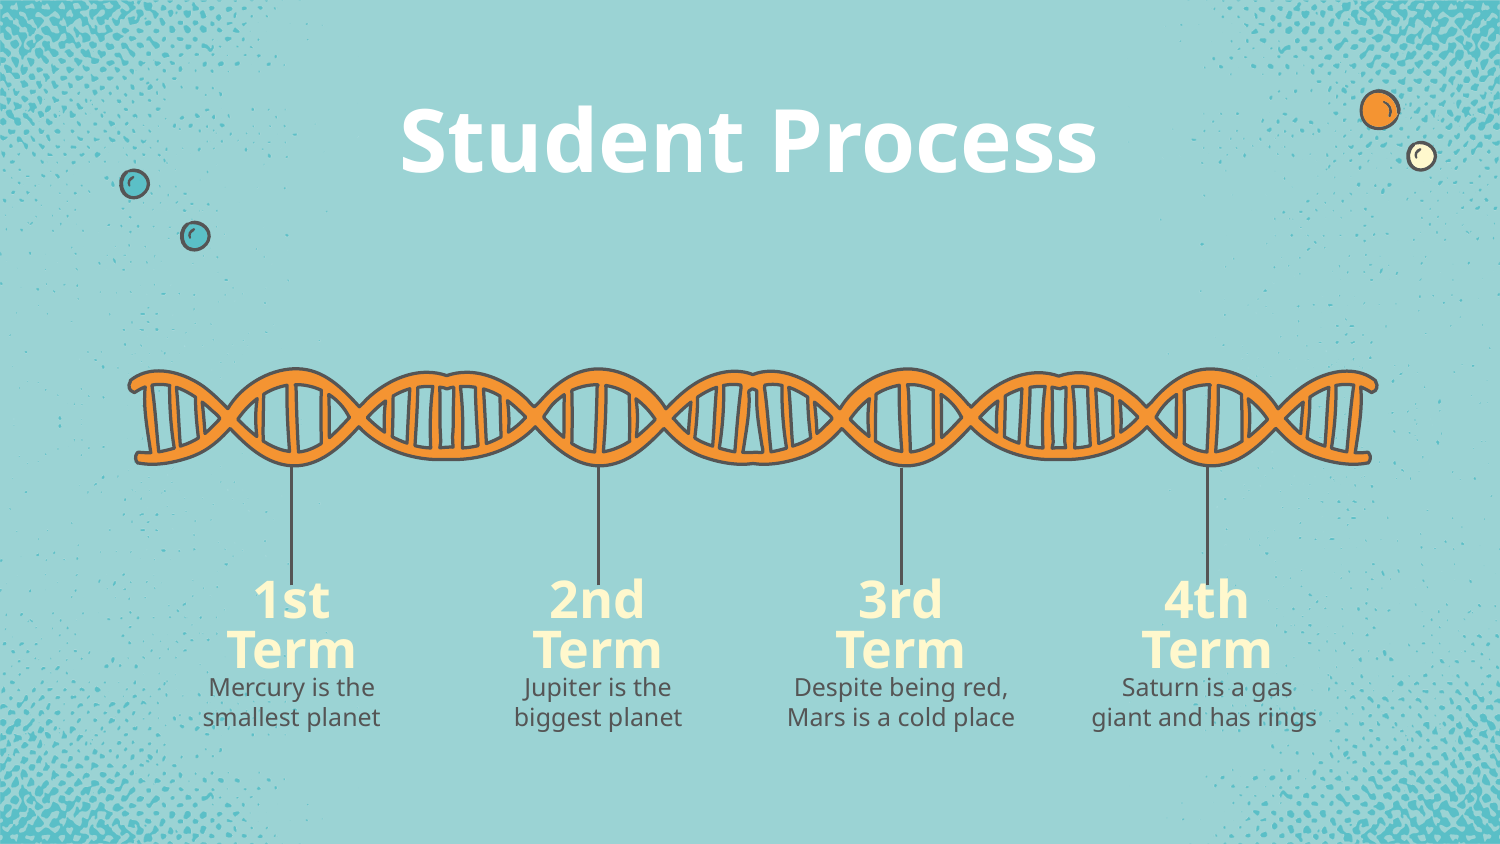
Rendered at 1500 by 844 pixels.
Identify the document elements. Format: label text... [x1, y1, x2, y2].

title 3rd Term [777, 585, 1026, 656]
picture [0, 0, 1500, 844]
title Student Process [101, 91, 1399, 185]
subtitle Mercury is the smallest planet [159, 656, 425, 751]
subtitle Despite being red, Mars is a cold place [768, 656, 1034, 751]
subtitle Jupiter is the biggest planet [465, 656, 731, 751]
title 4th Term [1083, 585, 1332, 656]
title 1st Term [168, 585, 416, 656]
title 2nd Term [465, 585, 731, 656]
subtitle Saturn is a gas giant and has rings [1075, 656, 1341, 751]
text_box [129, 368, 1377, 466]
